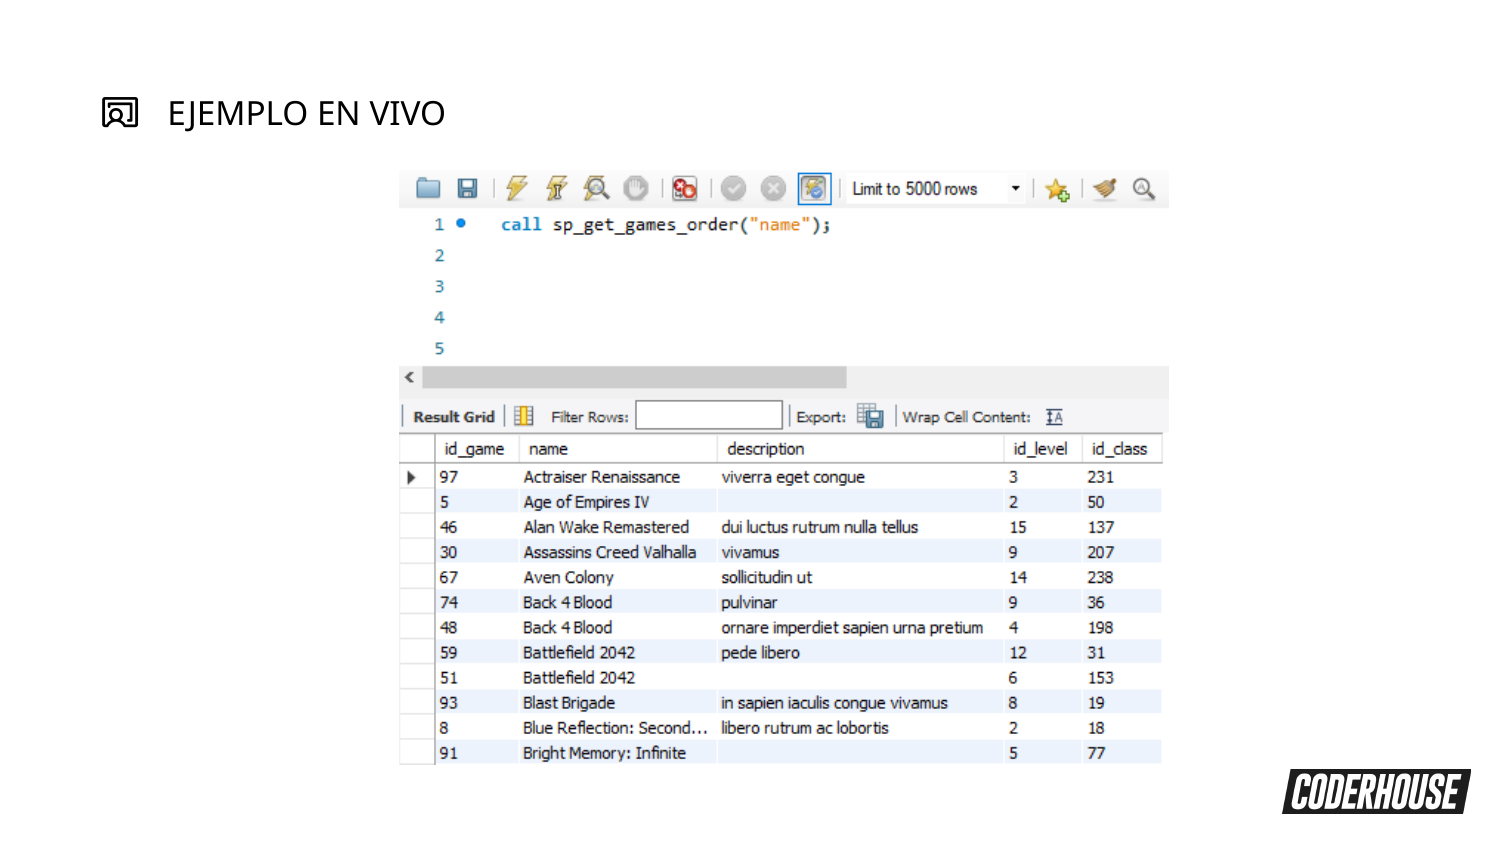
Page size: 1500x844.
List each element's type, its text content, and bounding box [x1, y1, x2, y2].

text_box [84, 76, 156, 148]
text_box EJEMPLO EN VIVO [157, 76, 632, 147]
picture [399, 170, 1169, 766]
picture [1281, 769, 1471, 814]
